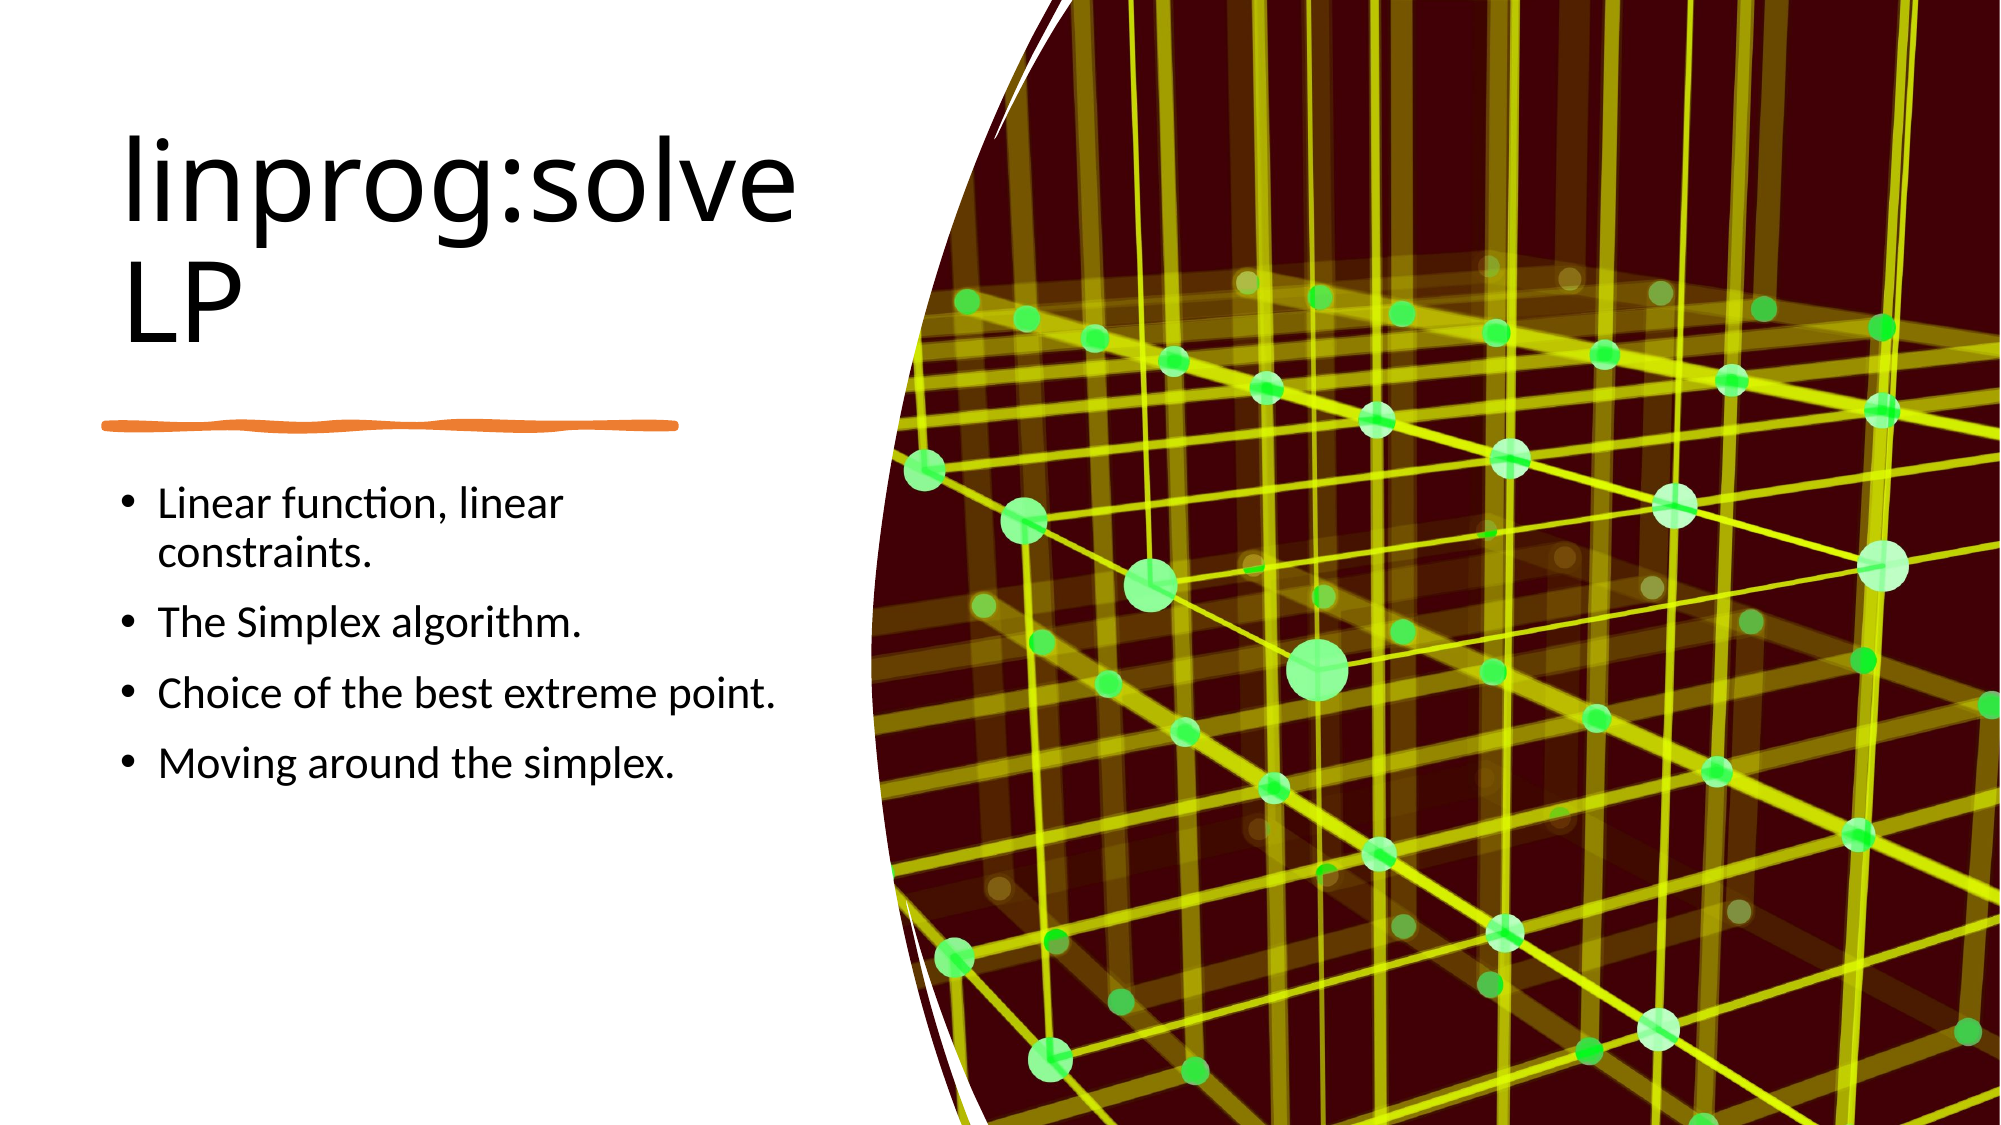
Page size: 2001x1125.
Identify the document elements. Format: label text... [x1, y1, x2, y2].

picture [871, 0, 2000, 1125]
title linprog:solveLP [105, 53, 822, 375]
text_box [103, 421, 676, 431]
text_box [0, 0, 871, 1125]
list Linear function, linear constraints. The Simplex algorithm. Choice of the best extreme point. Moving around the simplex. [105, 471, 802, 1016]
